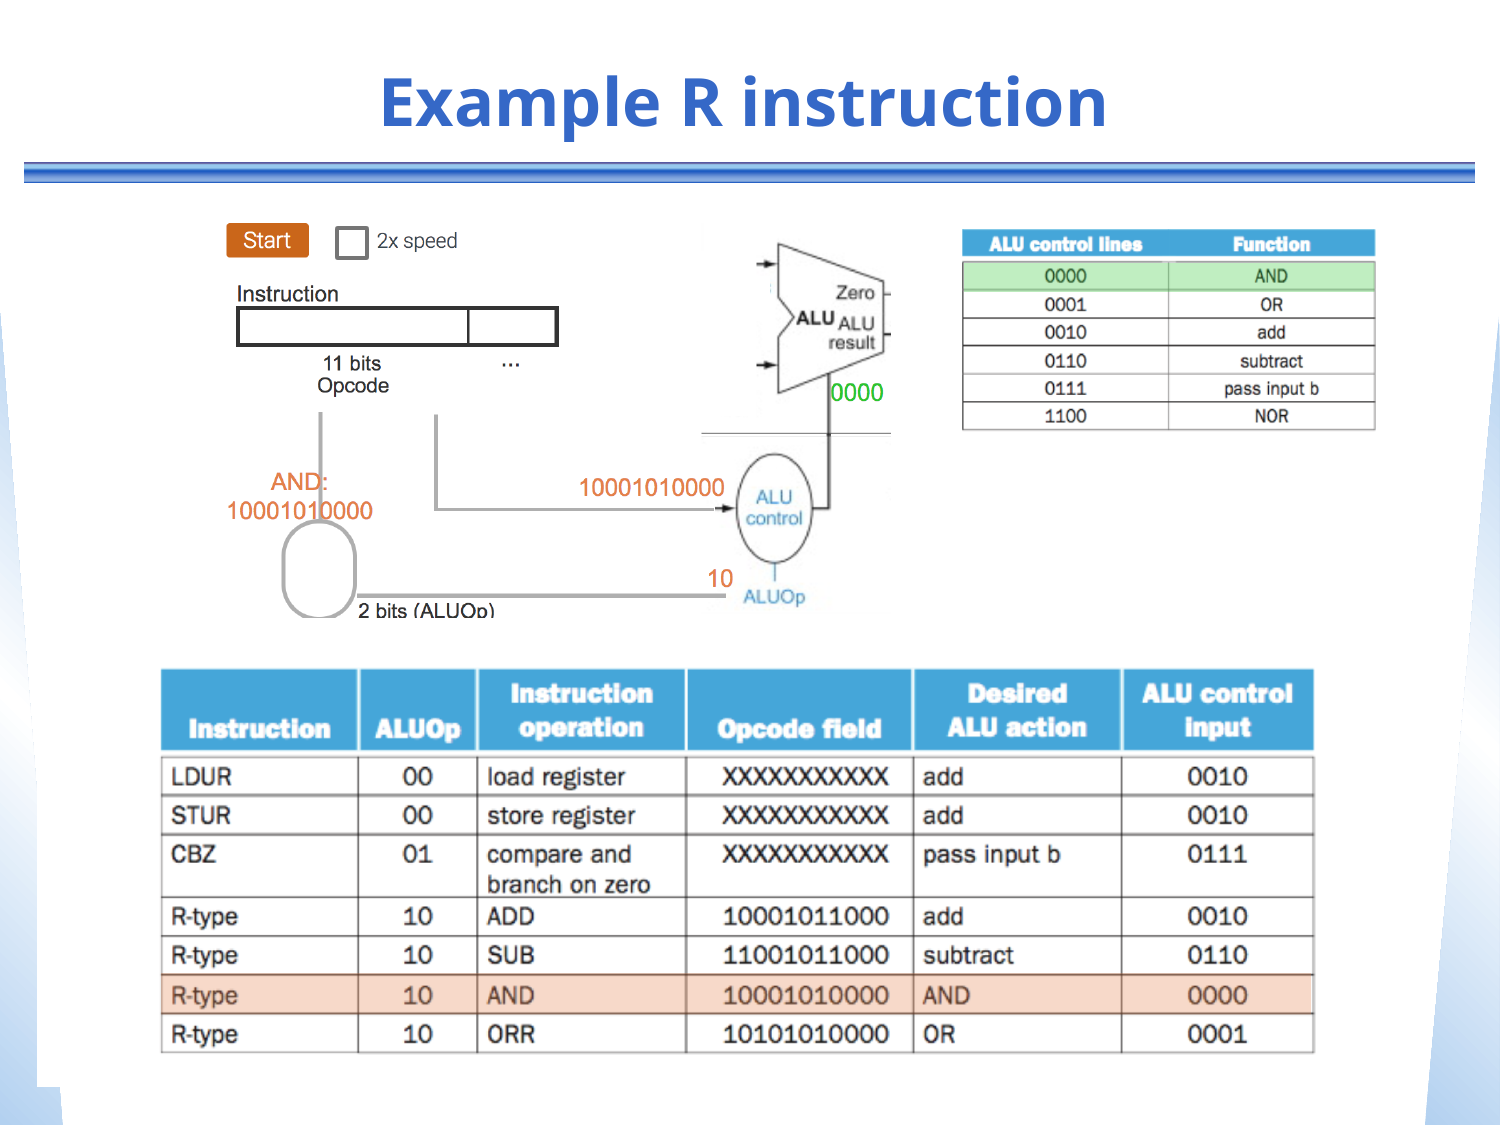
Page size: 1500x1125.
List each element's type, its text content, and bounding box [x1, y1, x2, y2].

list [74, 187, 1426, 658]
picture [24, 162, 1475, 183]
picture [37, 618, 1388, 1087]
title Example R instruction [37, 37, 1450, 163]
